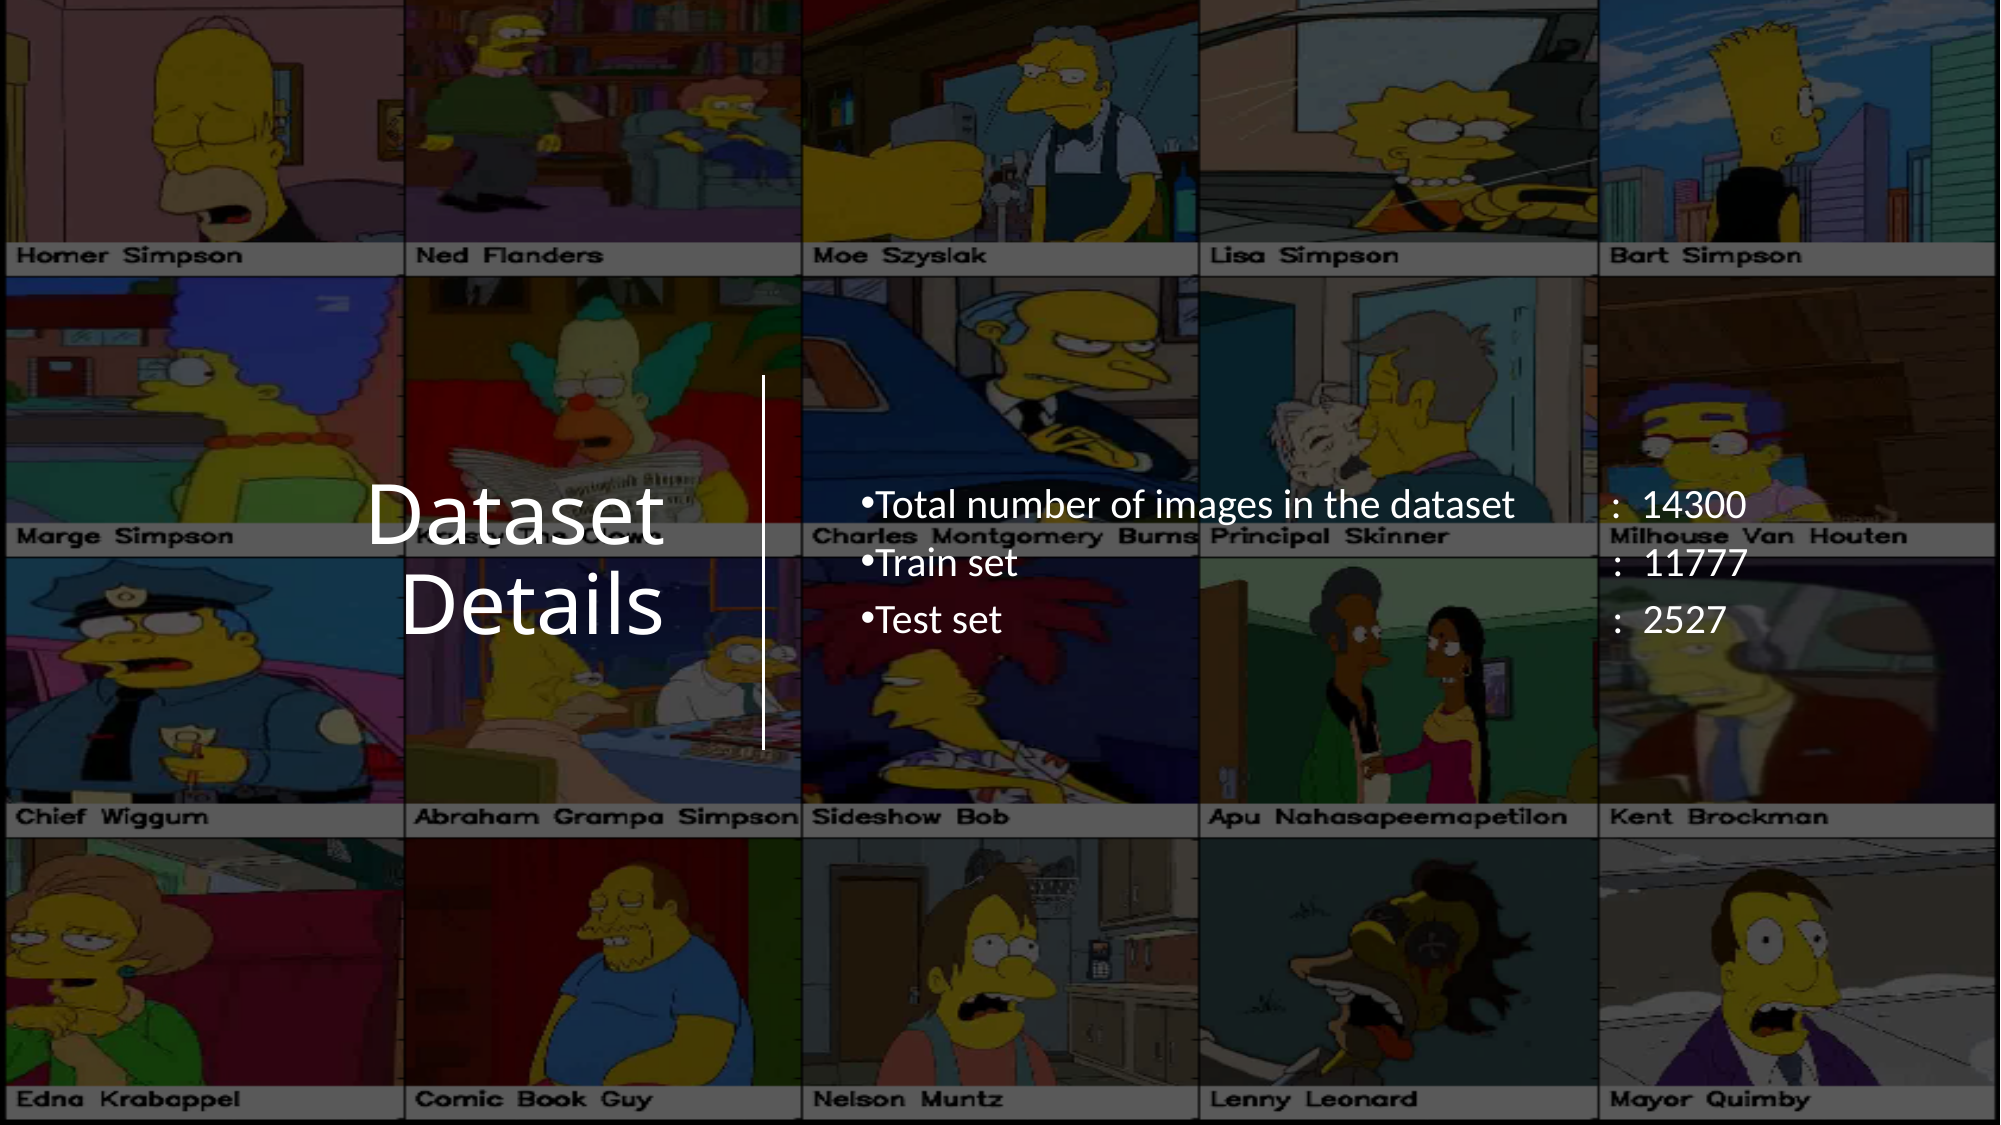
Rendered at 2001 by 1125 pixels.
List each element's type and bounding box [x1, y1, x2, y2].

list [0, 0, 2000, 1125]
